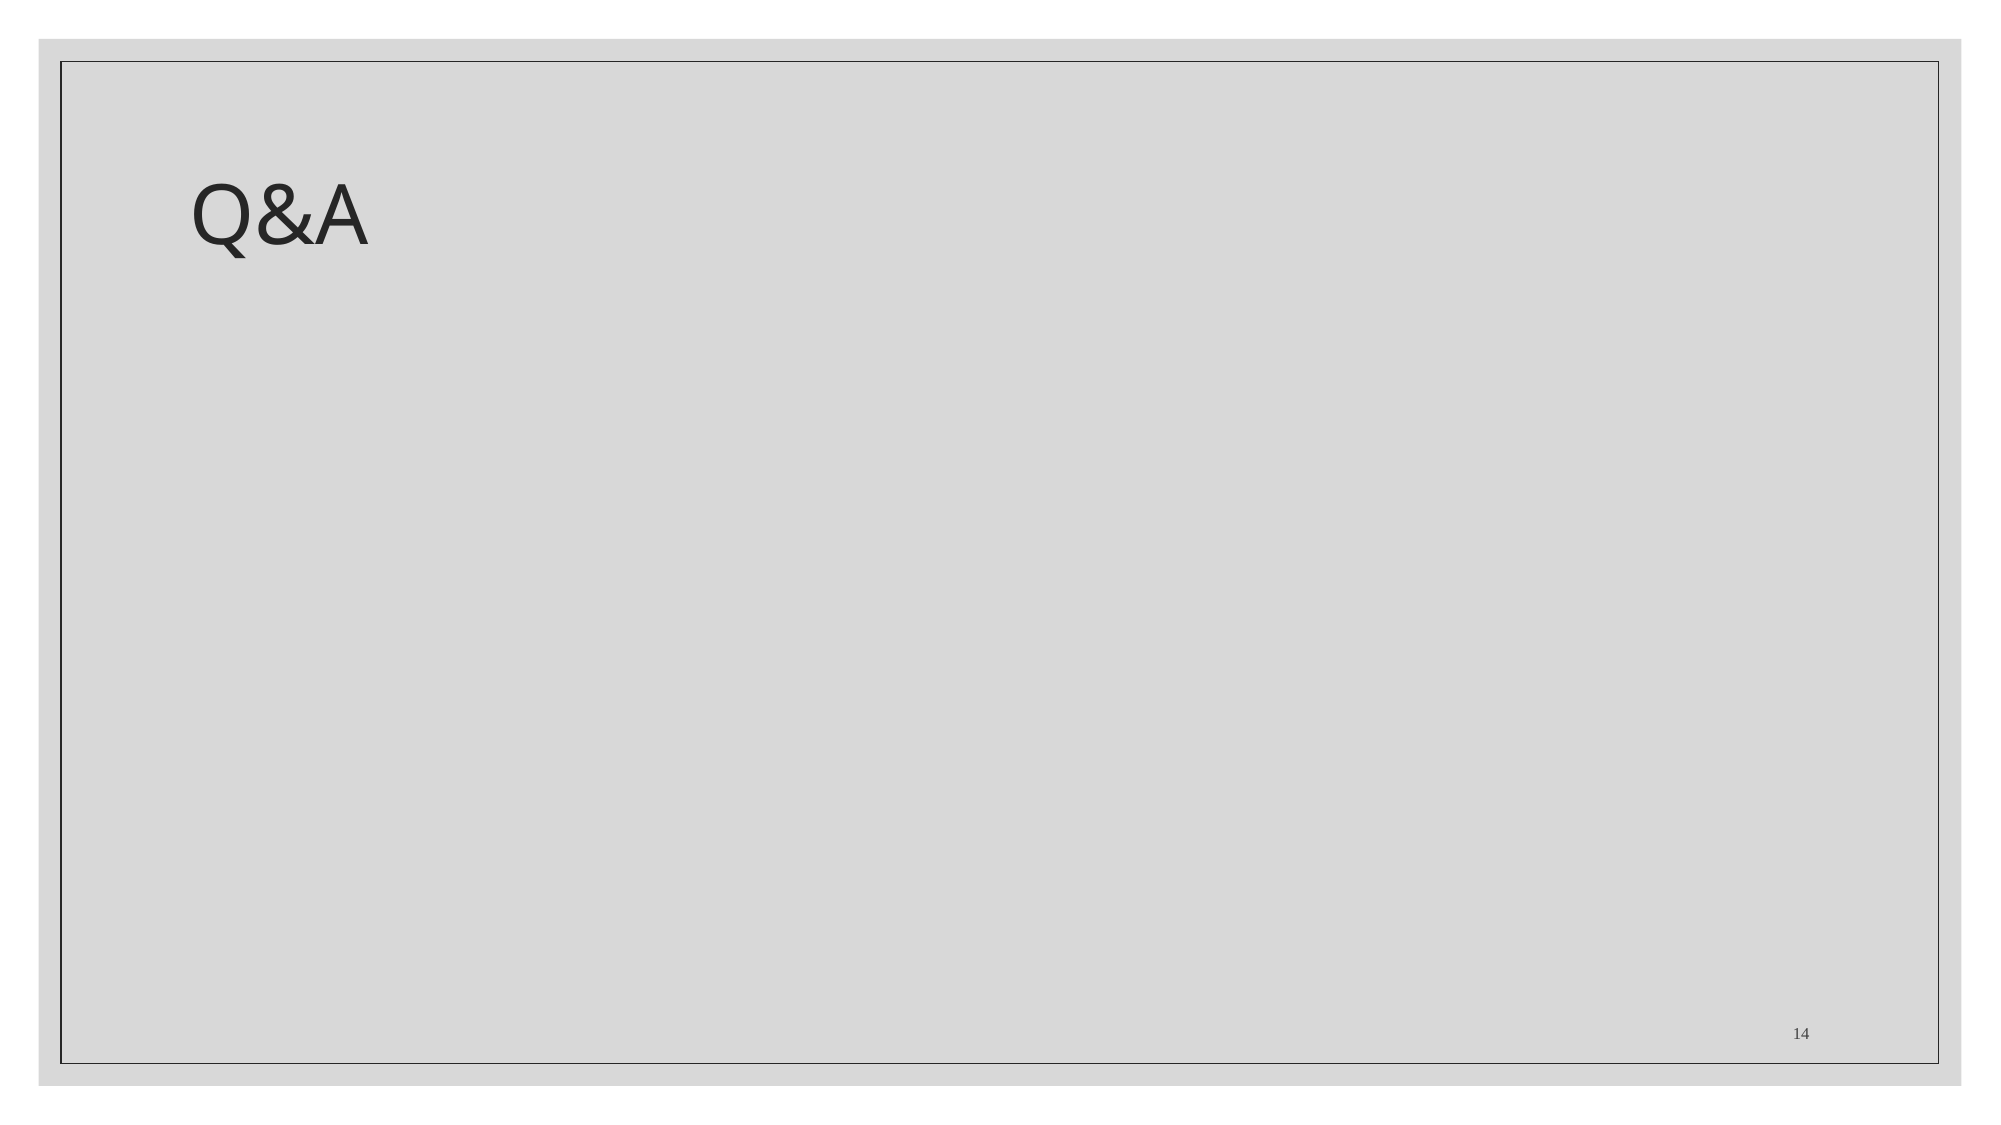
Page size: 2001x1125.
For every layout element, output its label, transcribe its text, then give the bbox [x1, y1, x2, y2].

title Q&A [174, 105, 1825, 331]
slide_number 14 [1687, 990, 1825, 1050]
